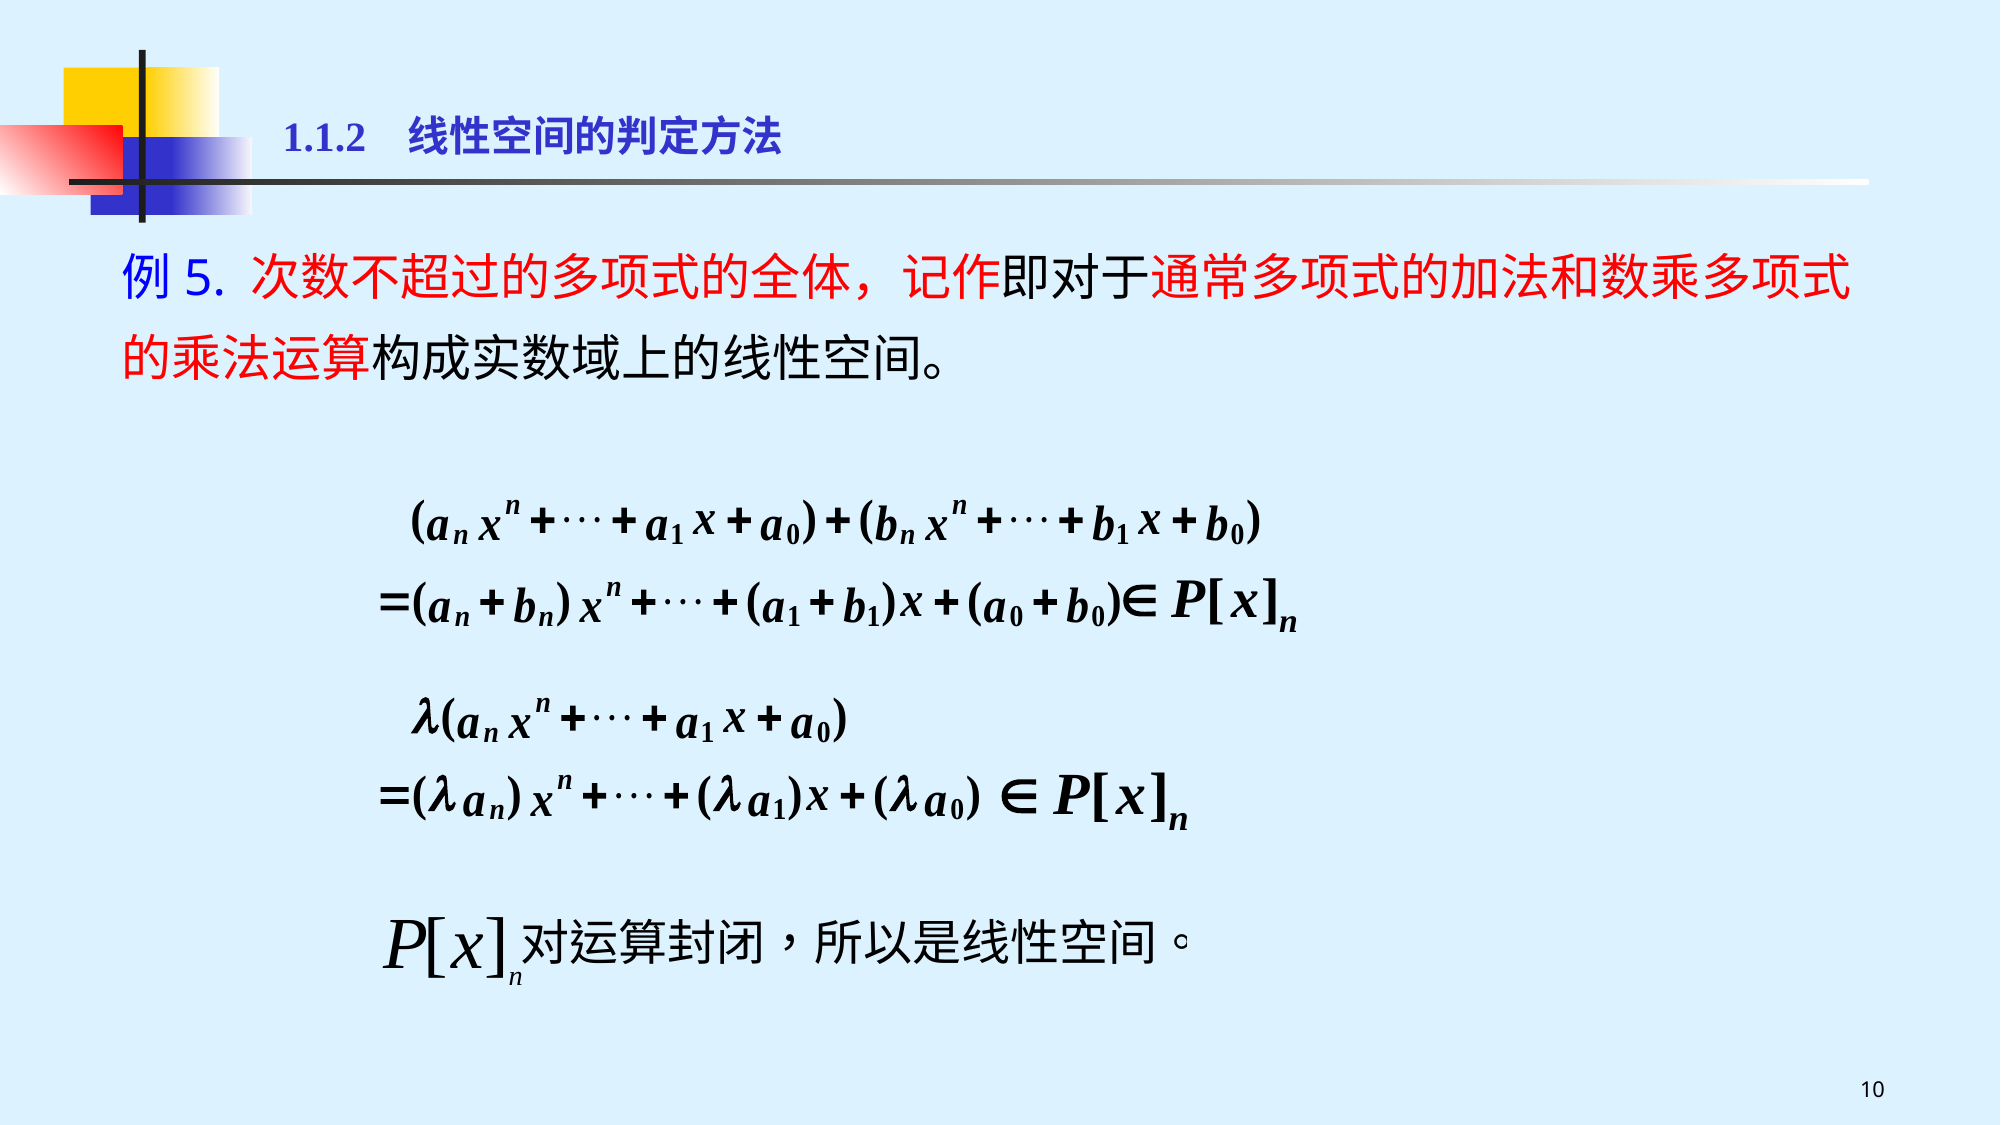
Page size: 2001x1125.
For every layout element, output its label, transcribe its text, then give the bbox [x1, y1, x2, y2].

text_box 1.1.2 线性空间的判定方法 [267, 102, 941, 168]
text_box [373, 902, 1187, 997]
slide_number 10 [1483, 1037, 1901, 1113]
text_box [373, 486, 1301, 639]
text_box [373, 684, 1192, 837]
